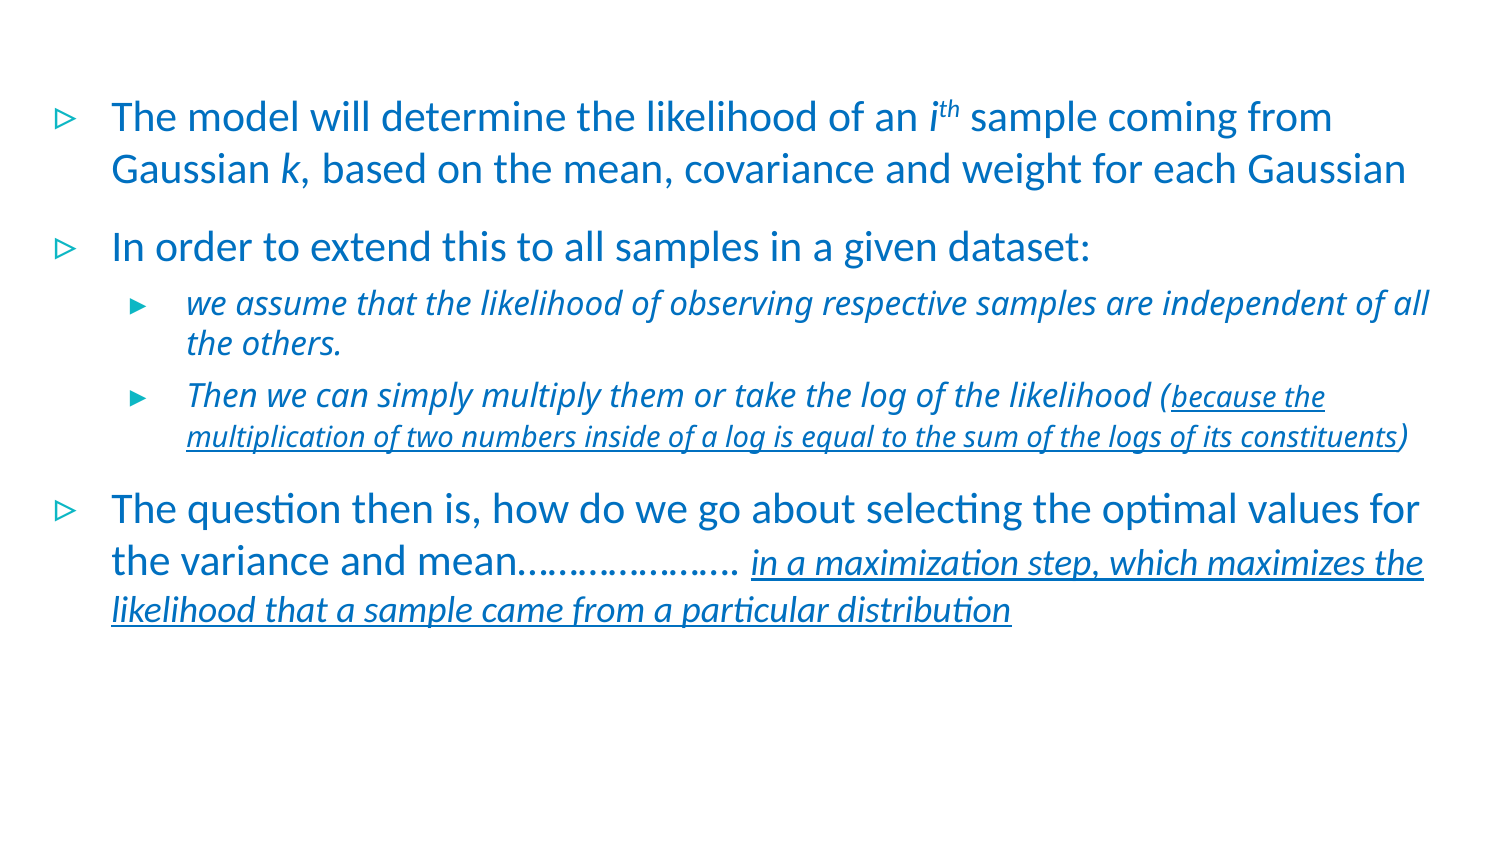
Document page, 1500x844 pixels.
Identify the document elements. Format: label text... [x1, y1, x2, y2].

text_box The model will determine the likelihood of an ith sample coming from Gaussian k, based on the mean, covariance and weight for each Gaussian In order to extend this to all samples in a given dataset: we assume that the likelihood of observing respective samples are independent of all the others. Then we can simply multiply them or take the log of the likelihood (because the multiplication of two numbers inside of a log is equal to the sum of the logs of its constituents) The question then is, how do we go about selecting the optimal values for the variance and mean…………………. in a maximization step, which maximizes the likelihood that a sample came from a particular distribution [40, 79, 1479, 637]
